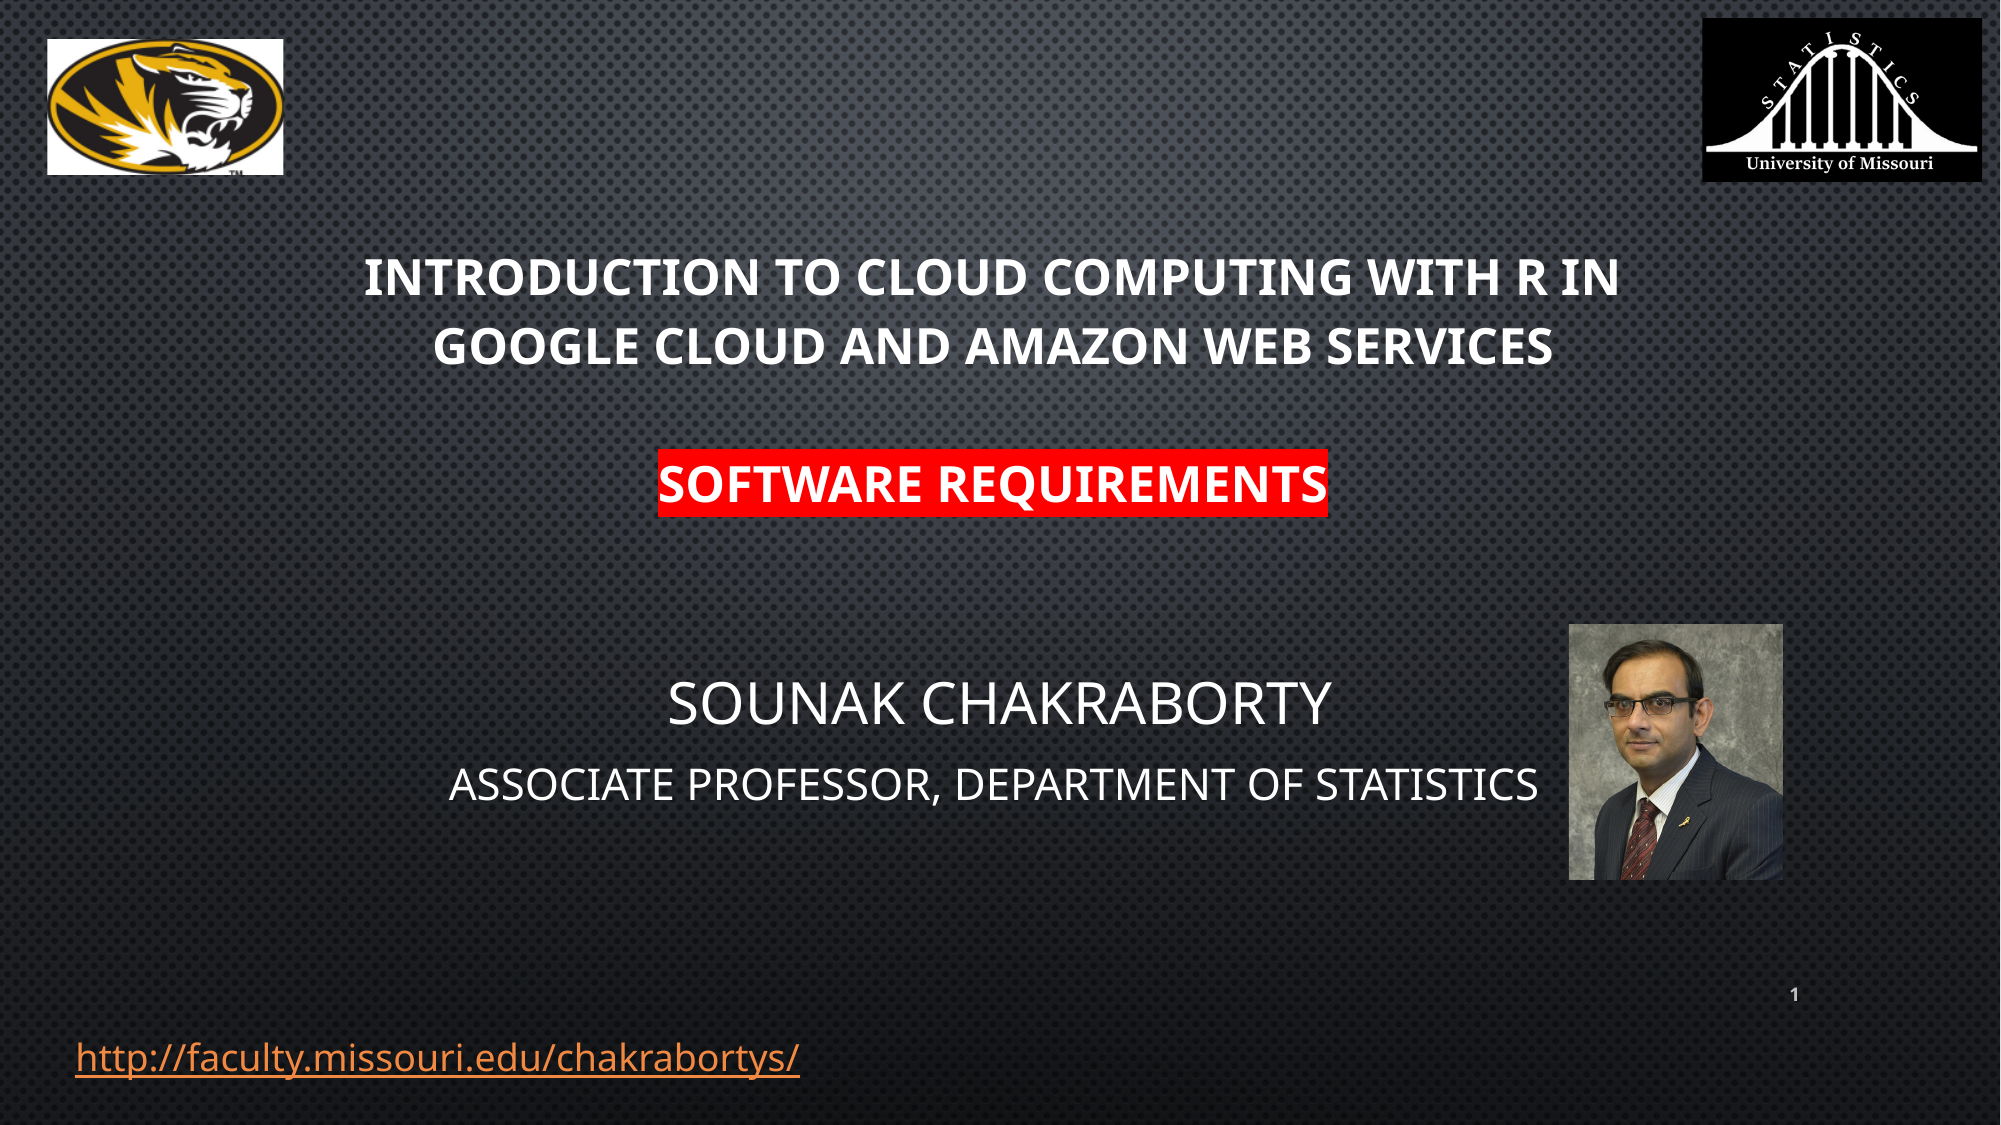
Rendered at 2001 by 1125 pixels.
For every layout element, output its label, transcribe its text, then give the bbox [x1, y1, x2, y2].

slide_number 1 [1724, 965, 1816, 1025]
title Introduction to Cloud Computing with R in Google Cloud and Amazon Web Services Software requirements [245, 154, 1741, 617]
picture [1702, 18, 1983, 182]
text_box http://faculty.missouri.edu/chakrabortys/ [60, 1026, 816, 1093]
picture [47, 38, 284, 176]
picture [1568, 624, 1784, 880]
subtitle Sounak Chakraborty Associate Professor, Department of Statistics [288, 658, 1712, 971]
